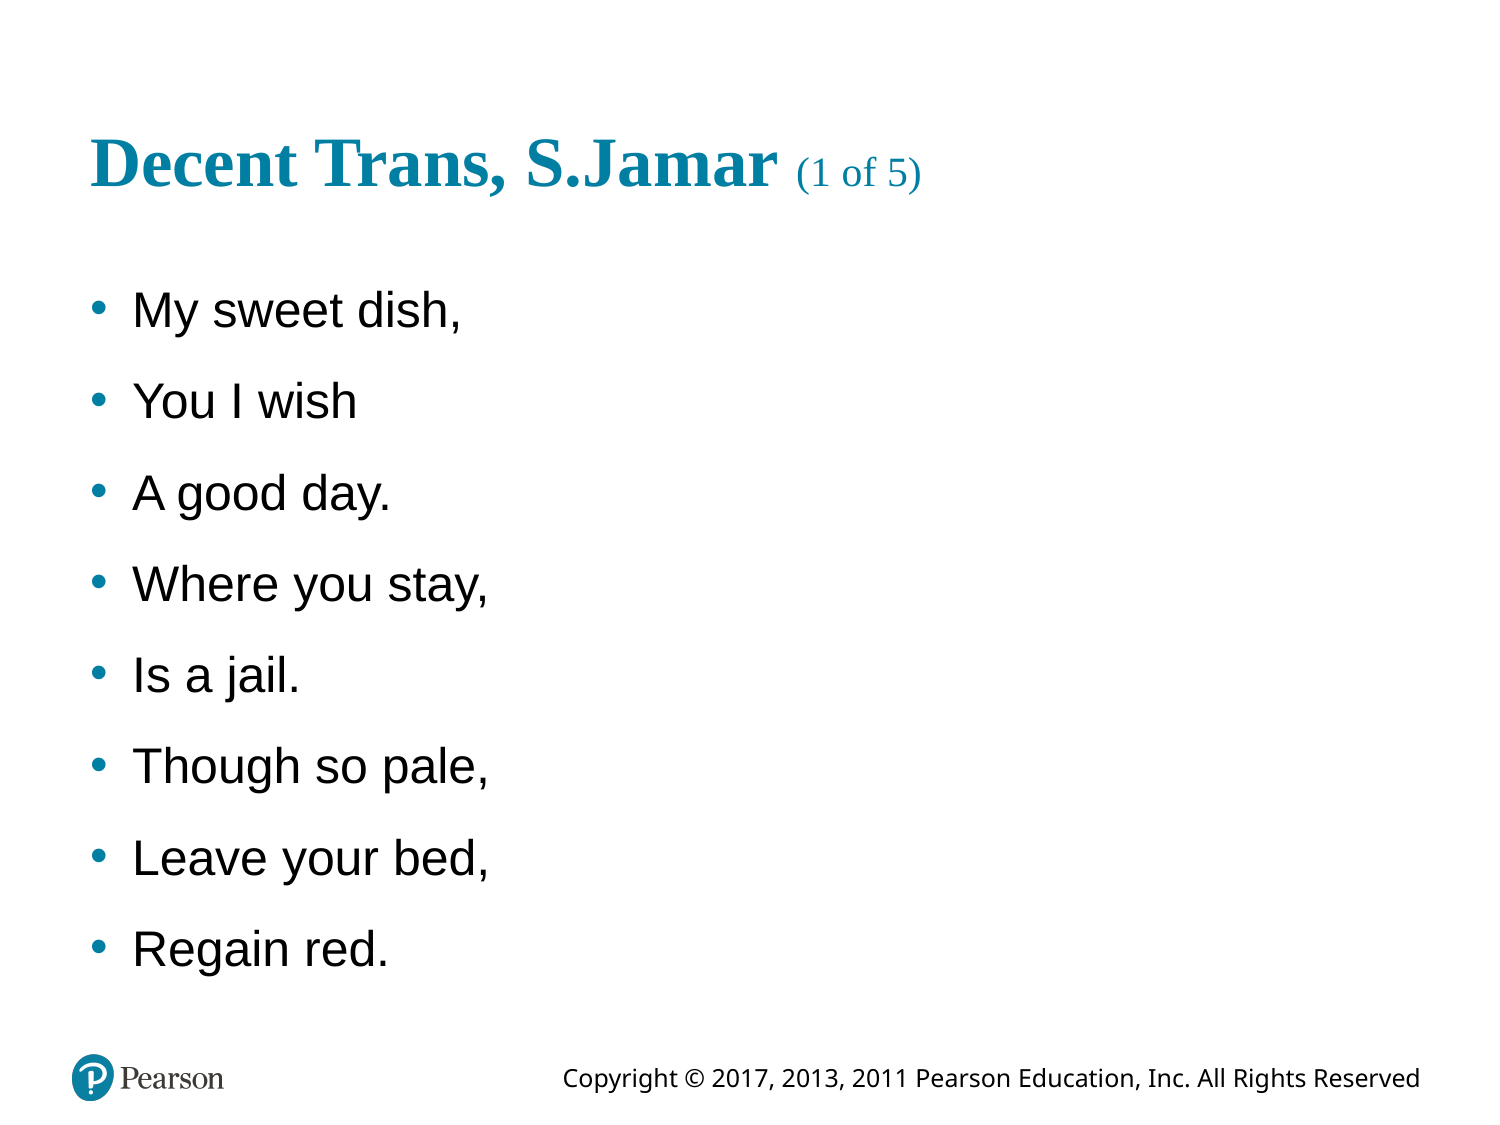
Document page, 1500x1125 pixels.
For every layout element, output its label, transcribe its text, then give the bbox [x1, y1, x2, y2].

picture [72, 1087, 83, 1101]
picture [72, 1054, 88, 1070]
list My sweet dish, You I wish A good day. Where you stay, Is a jail. Though so pale, Leave your bed, Regain red. [75, 262, 1425, 1005]
title Decent Trans, S.Jamar (1 of 5) [75, 35, 1425, 216]
picture [98, 1054, 224, 1101]
picture [80, 1063, 106, 1088]
